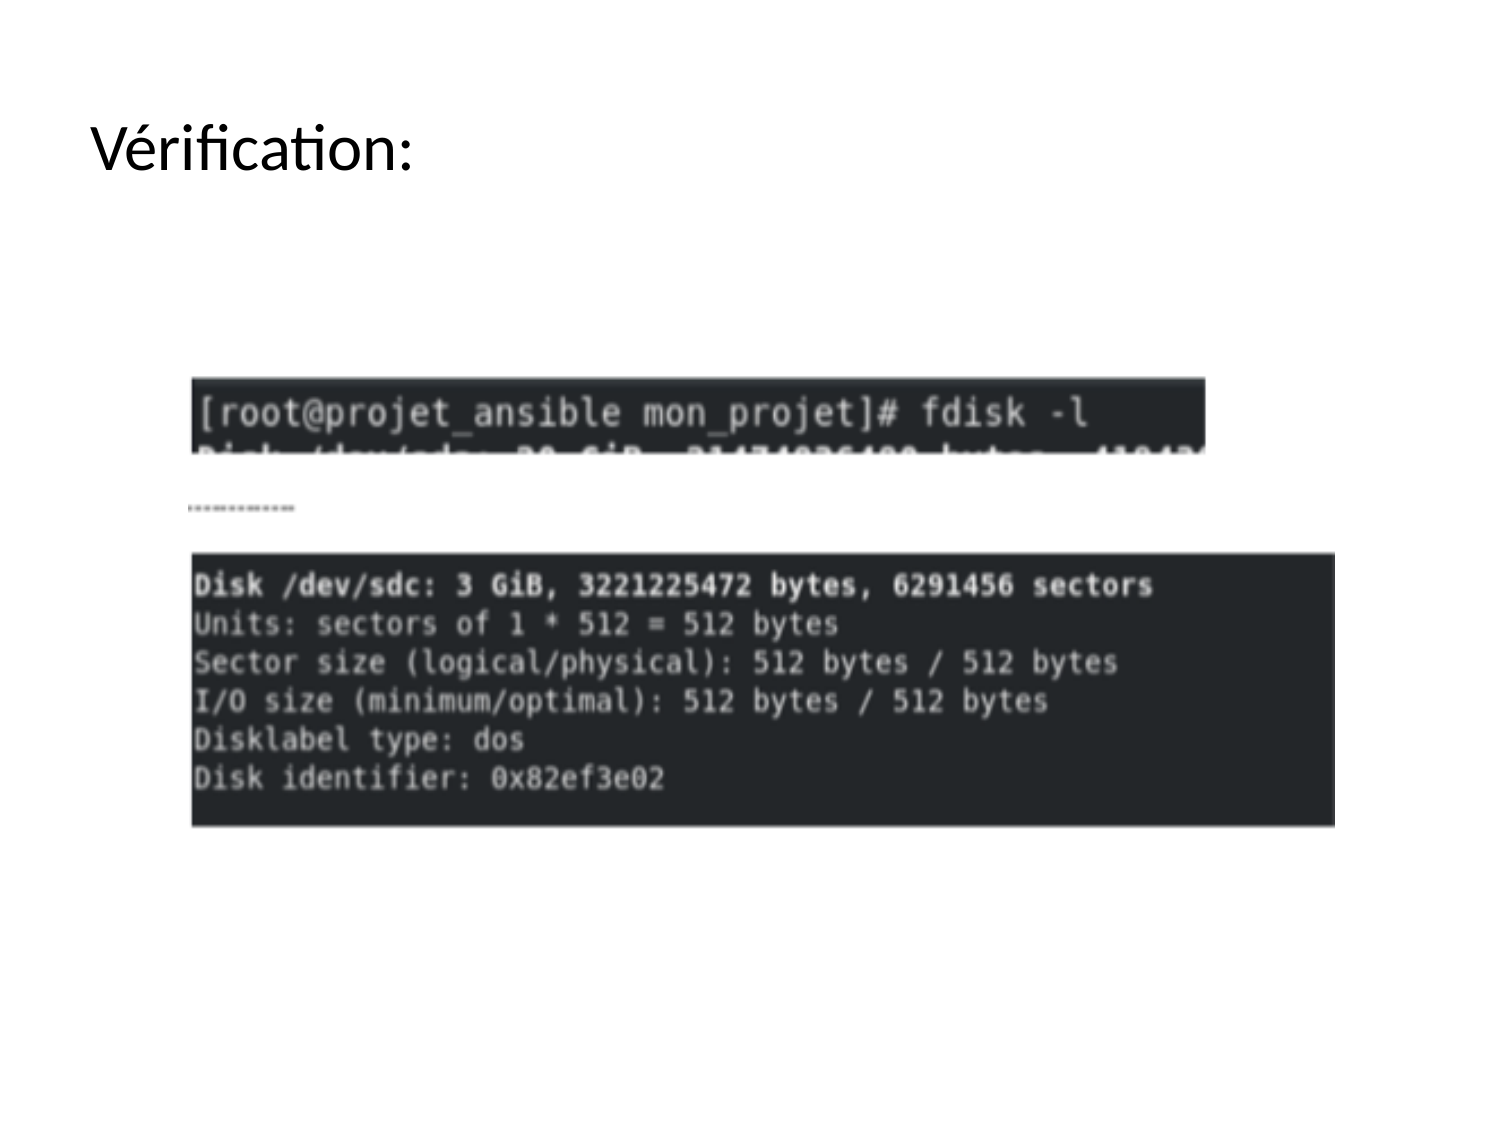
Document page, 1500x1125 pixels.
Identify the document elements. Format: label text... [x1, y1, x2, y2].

picture [188, 370, 1335, 831]
list Vérification: [75, 96, 1425, 1005]
